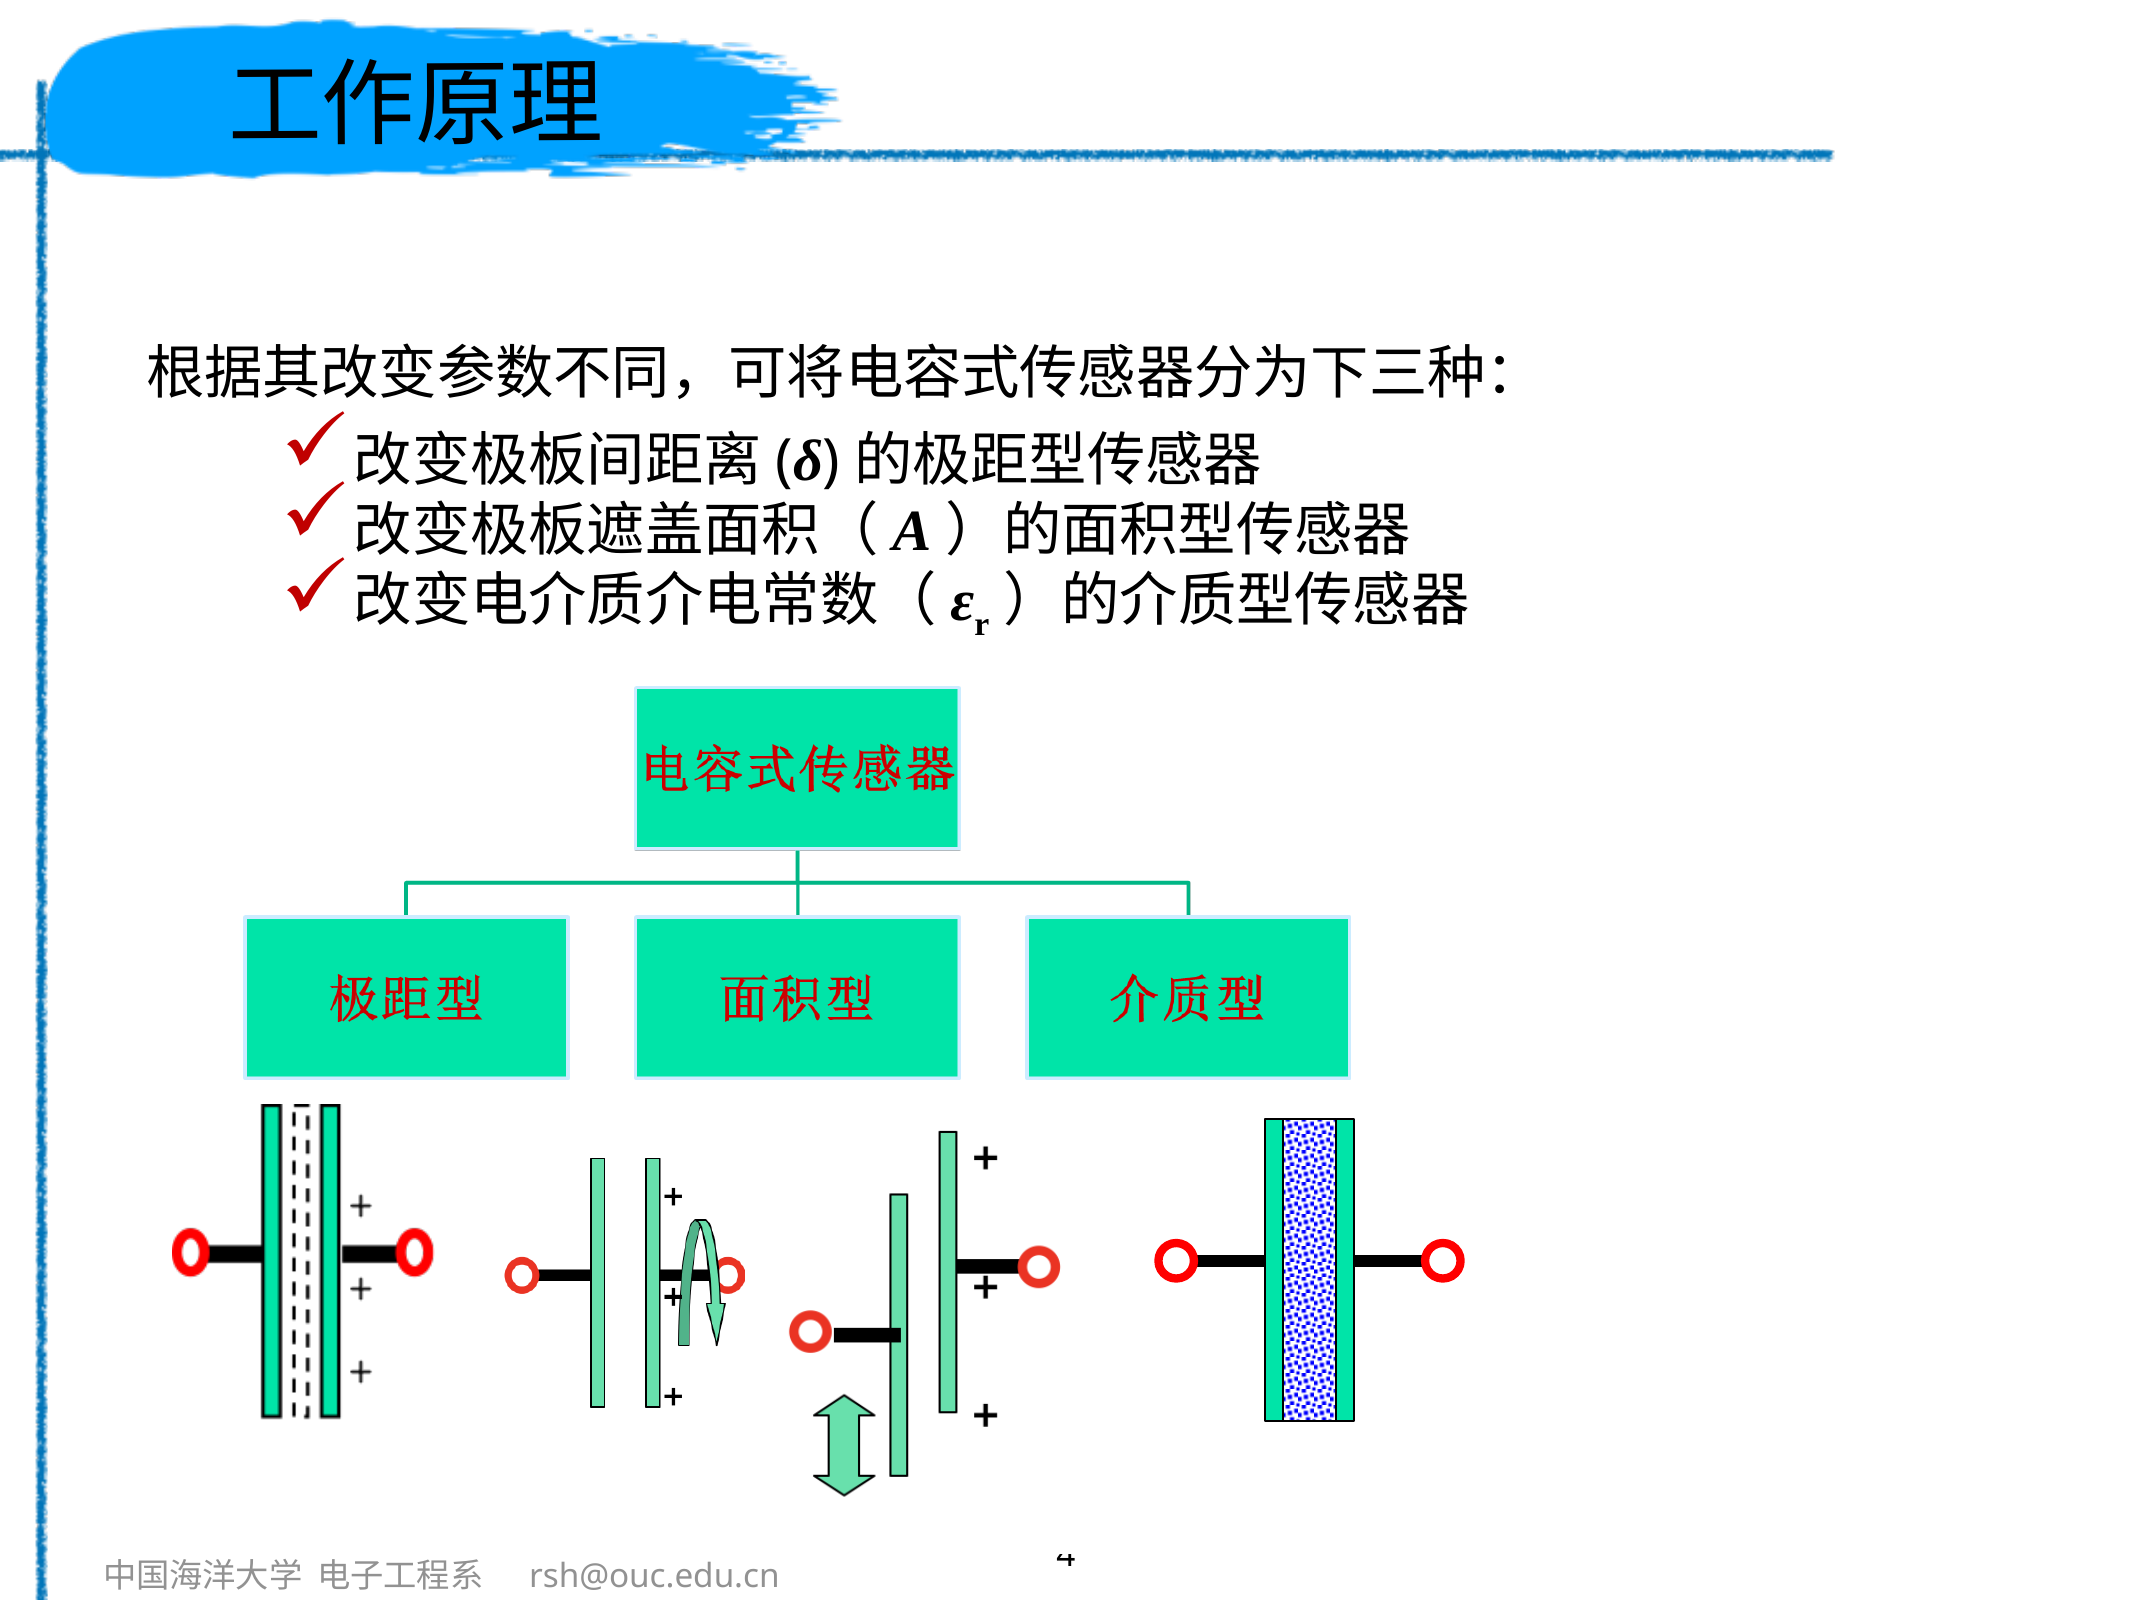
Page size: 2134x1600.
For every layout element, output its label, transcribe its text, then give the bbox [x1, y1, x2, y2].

picture [171, 607, 1352, 1555]
slide_number 4 [1037, 1555, 1095, 1579]
picture [781, 16, 1841, 183]
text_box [1158, 1118, 1461, 1422]
title 工作原理 [49, 5, 782, 193]
text_box 改变极板间距离(δ)的极距型传感器 改变极板遮盖面积（A）的面积型传感器 改变电介质介电常数（εr）的介质型传感器 [272, 413, 1478, 651]
picture [0, 16, 50, 1600]
text_box 根据其改变参数不同，可将电容式传感器分为下三种： [137, 326, 1713, 414]
